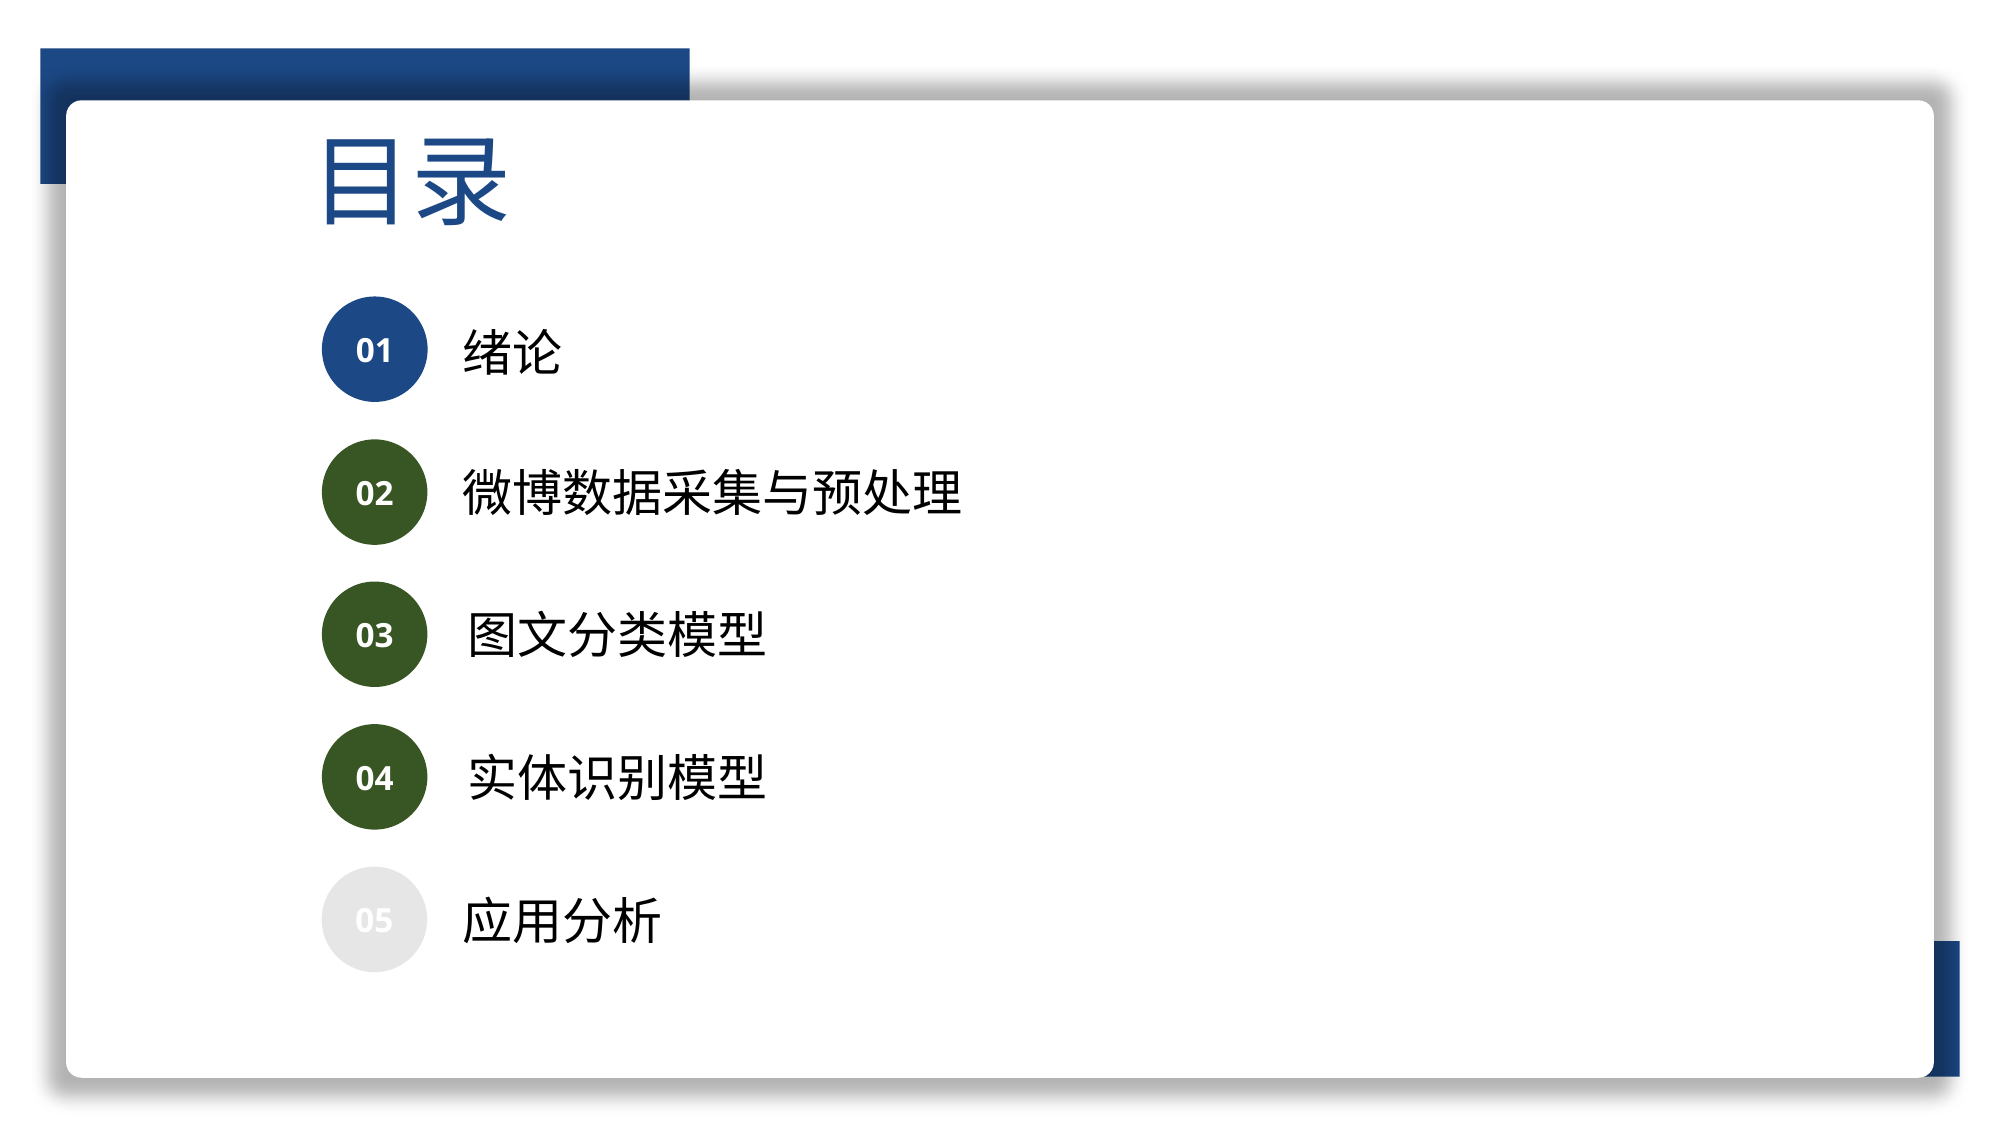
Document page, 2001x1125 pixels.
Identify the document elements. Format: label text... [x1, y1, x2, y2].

text_box 02 [320, 438, 429, 546]
text_box 应用分析 [447, 881, 1055, 957]
text_box 图文分类模型 [453, 596, 1061, 672]
text_box 04 [320, 723, 429, 831]
text_box 03 [320, 580, 429, 689]
text_box [39, 47, 691, 86]
text_box 实体识别模型 [453, 738, 1061, 814]
text_box 目录 [296, 110, 679, 245]
text_box [65, 99, 1935, 1079]
text_box 微博数据采集与预处理 [447, 454, 1032, 530]
text_box 绪论 [447, 314, 1055, 390]
text_box 05 [320, 865, 429, 974]
text_box 01 [320, 295, 429, 403]
